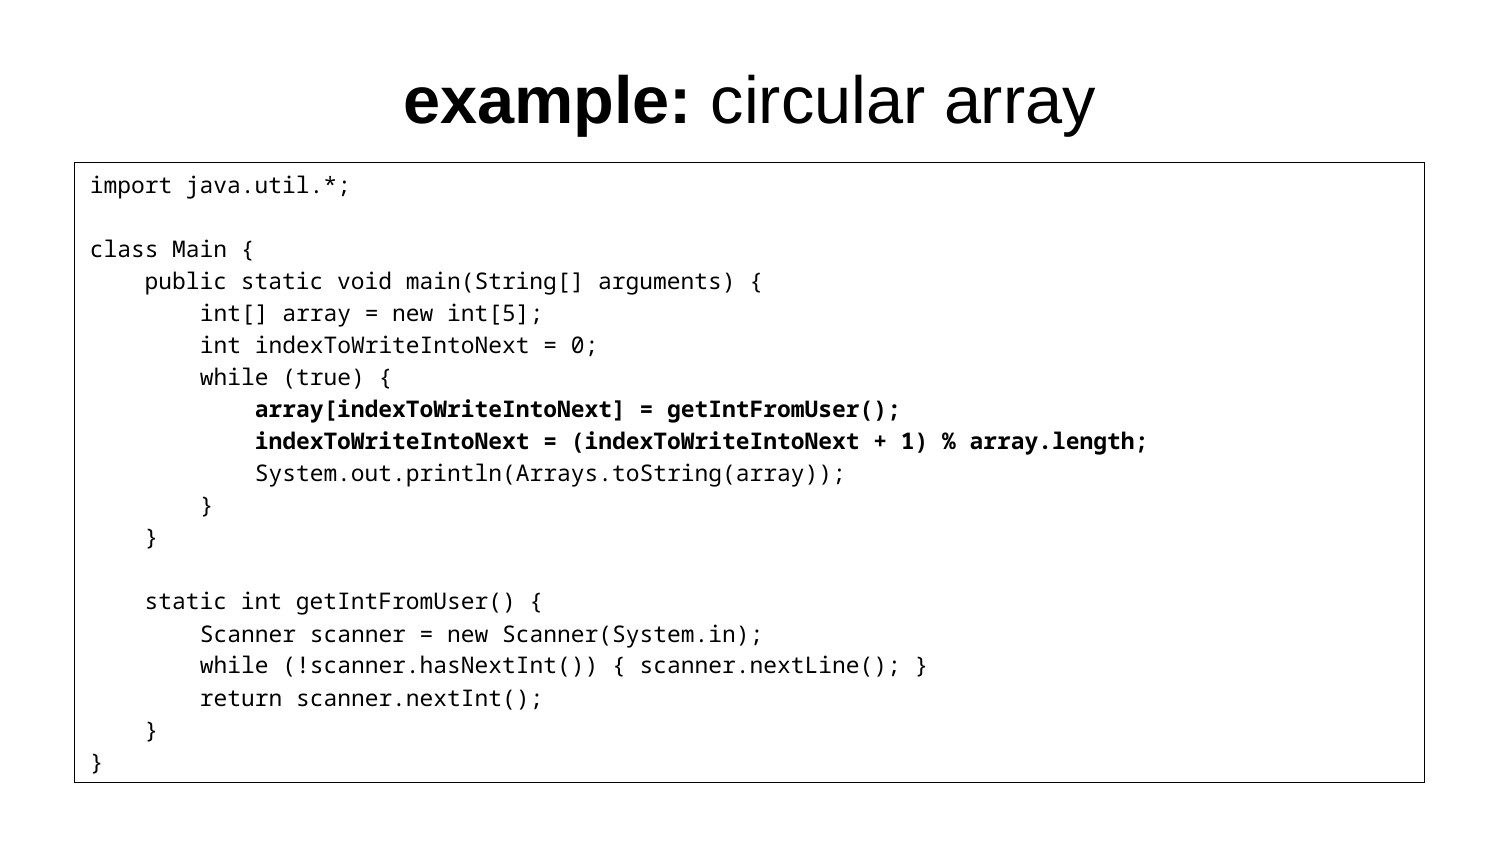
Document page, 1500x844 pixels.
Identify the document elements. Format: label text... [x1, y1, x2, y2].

title example: circular array [75, 41, 1425, 152]
text_box import java.util.*; class Main { public static void main(String[] arguments) { int[] array = new int[5]; int indexToWriteIntoNext = 0; while (true) { array[indexToWriteIntoNext] = getIntFromUser(); indexToWriteIntoNext = (indexToWriteIntoNext + 1) % array.length; System.out.println(Arrays.toString(array)); } } static int getIntFromUser() { Scanner scanner = new Scanner(System.in); while (!scanner.hasNextInt()) { scanner.nextLine(); } return scanner.nextInt(); } } [74, 162, 1425, 783]
